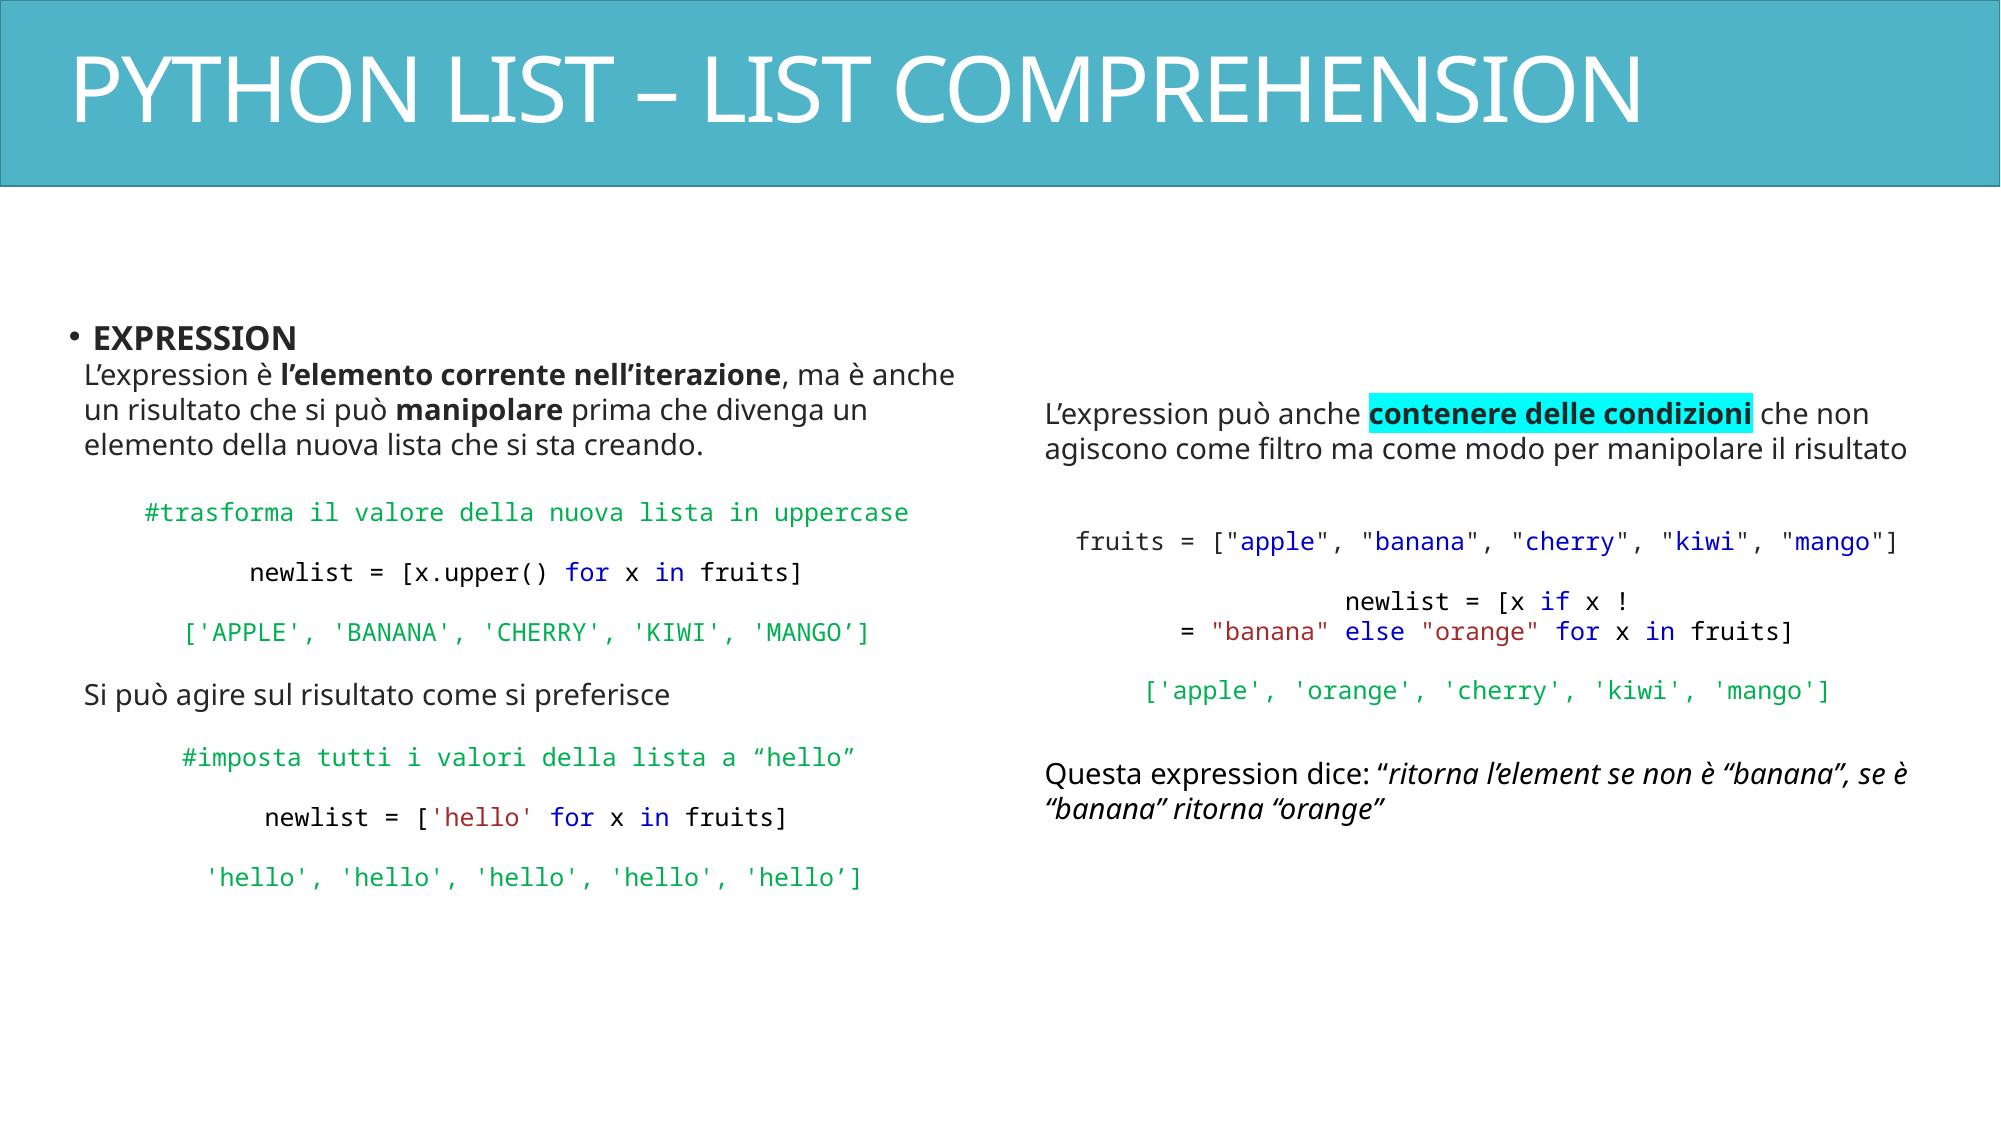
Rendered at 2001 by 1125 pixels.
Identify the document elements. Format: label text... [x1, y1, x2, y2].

title PYTHON LIST – LIST COMPREHENSION [53, 19, 1949, 170]
list L’expression può anche contenere delle condizioni che non agiscono come filtro ma come modo per manipolare il risultato fruits = ["apple", "banana", "cherry", "kiwi", "mango"] newlist = [x if x != "banana" else "orange" for x in fruits] ['apple', 'orange', 'cherry', 'kiwi', 'mango'] Questa expression dice: “ritorna l’element se non è “banana”, se è “banana” ritorna “orange” [1014, 208, 1947, 1072]
list EXPRESSION L’expression è l’elemento corrente nell’iterazione, ma è anche un risultato che si può manipolare prima che divenga un elemento della nuova lista che si sta creando. #trasforma il valore della nuova lista in uppercase newlist = [x.upper() for x in fruits] ['APPLE', 'BANANA', 'CHERRY', 'KIWI', 'MANGO’] Si può agire sul risultato come si preferisce #imposta tutti i valori della lista a “hello” newlist = ['hello' for x in fruits] ['hello', 'hello', 'hello', 'hello', 'hello’] [53, 208, 986, 1070]
